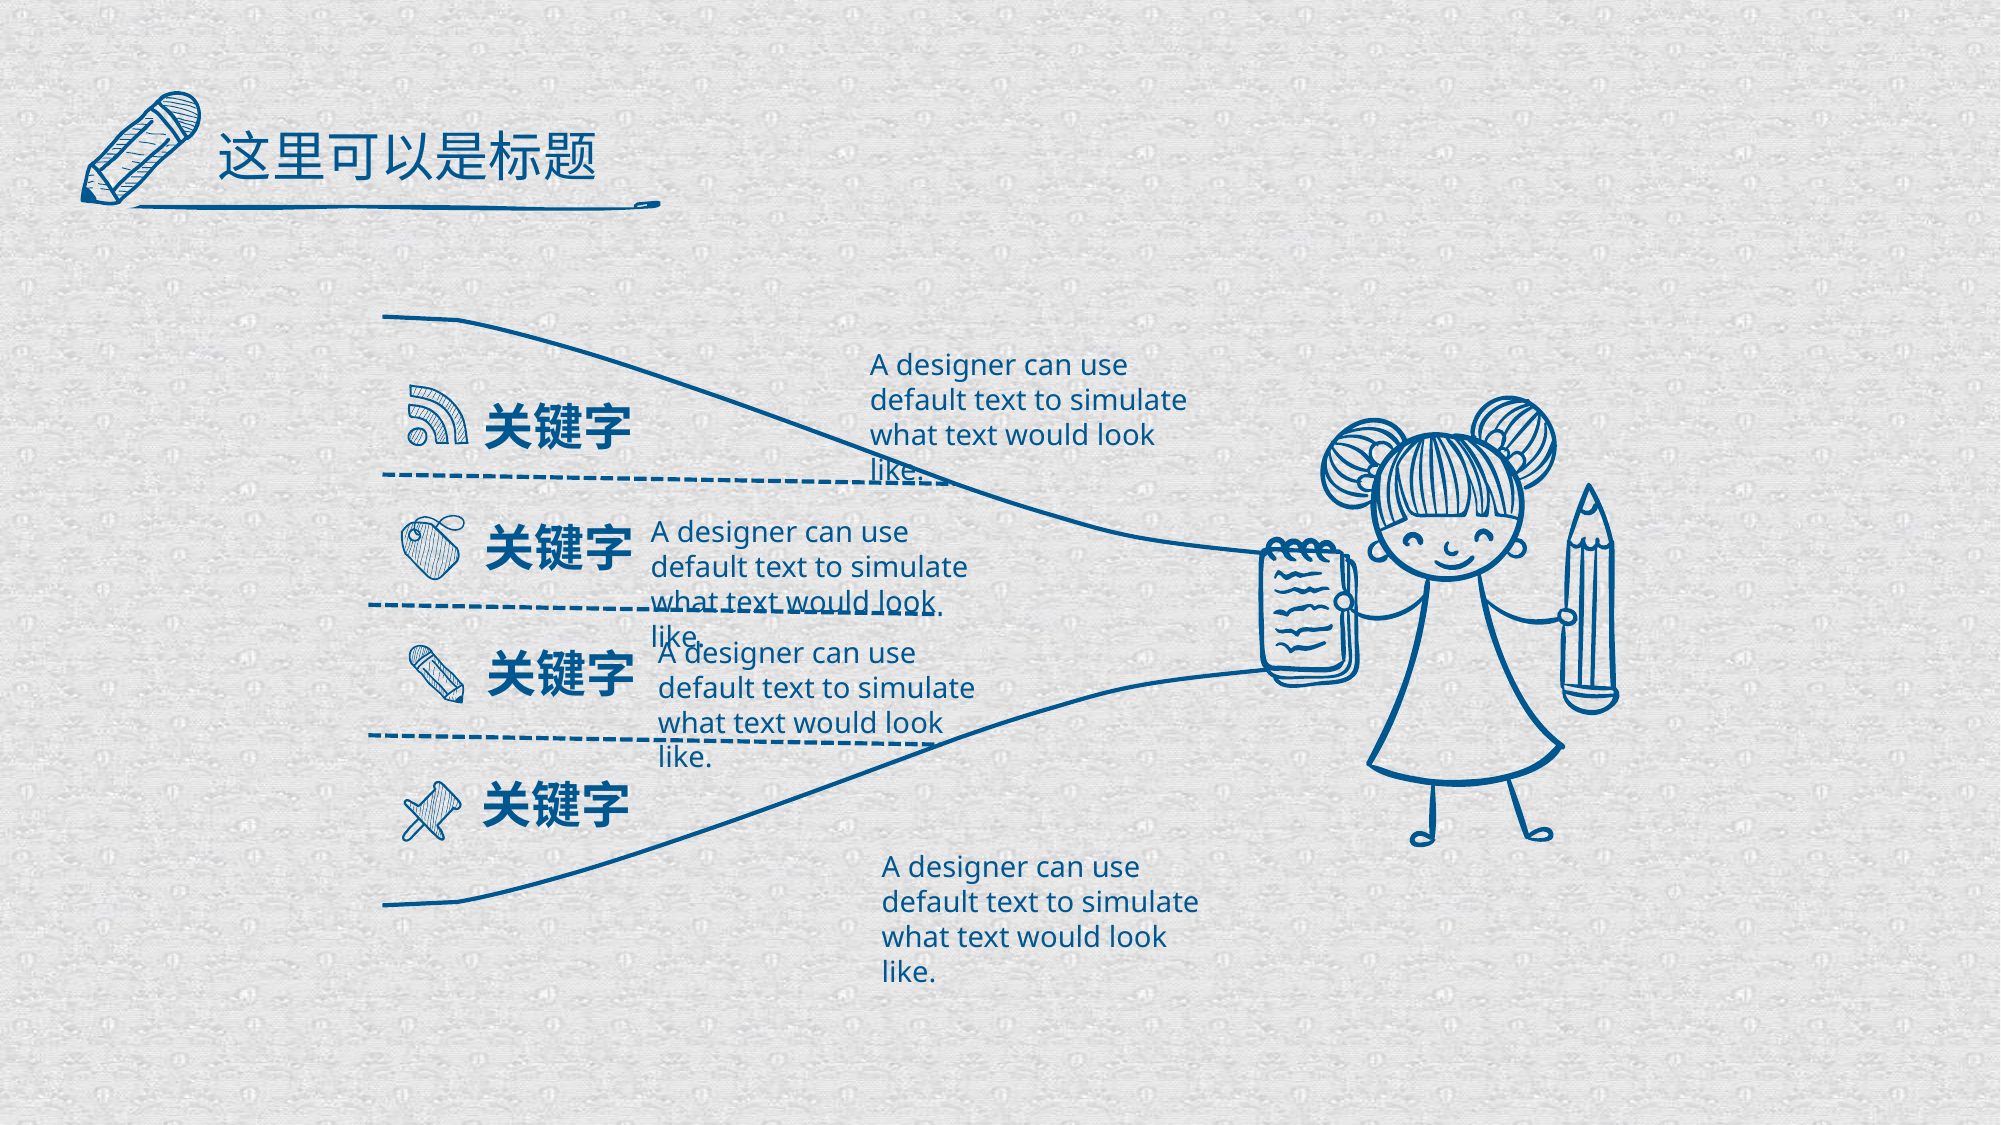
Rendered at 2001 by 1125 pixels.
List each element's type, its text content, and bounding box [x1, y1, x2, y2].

text_box A designer can use default text to simulate what text would look like. [643, 626, 1003, 782]
text_box A designer can use default text to simulate what text would look like. [854, 339, 1214, 494]
text_box A designer can use default text to simulate what text would look like. [635, 505, 995, 661]
text_box 关键字 [467, 508, 635, 584]
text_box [368, 604, 942, 615]
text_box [368, 735, 942, 745]
text_box [382, 315, 854, 448]
text_box 关键字 [469, 634, 643, 710]
text_box 关键字 [466, 387, 649, 463]
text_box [80, 91, 661, 211]
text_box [402, 780, 462, 842]
text_box A designer can use default text to simulate what text would look like. [866, 840, 1226, 996]
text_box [407, 384, 469, 447]
text_box 关键字 [464, 766, 647, 842]
text_box [981, 494, 1258, 554]
picture [0, 0, 2001, 1125]
text_box [1003, 669, 1258, 741]
text_box [382, 782, 846, 907]
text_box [382, 474, 956, 484]
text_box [408, 644, 465, 704]
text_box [1258, 394, 1629, 848]
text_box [400, 515, 465, 581]
